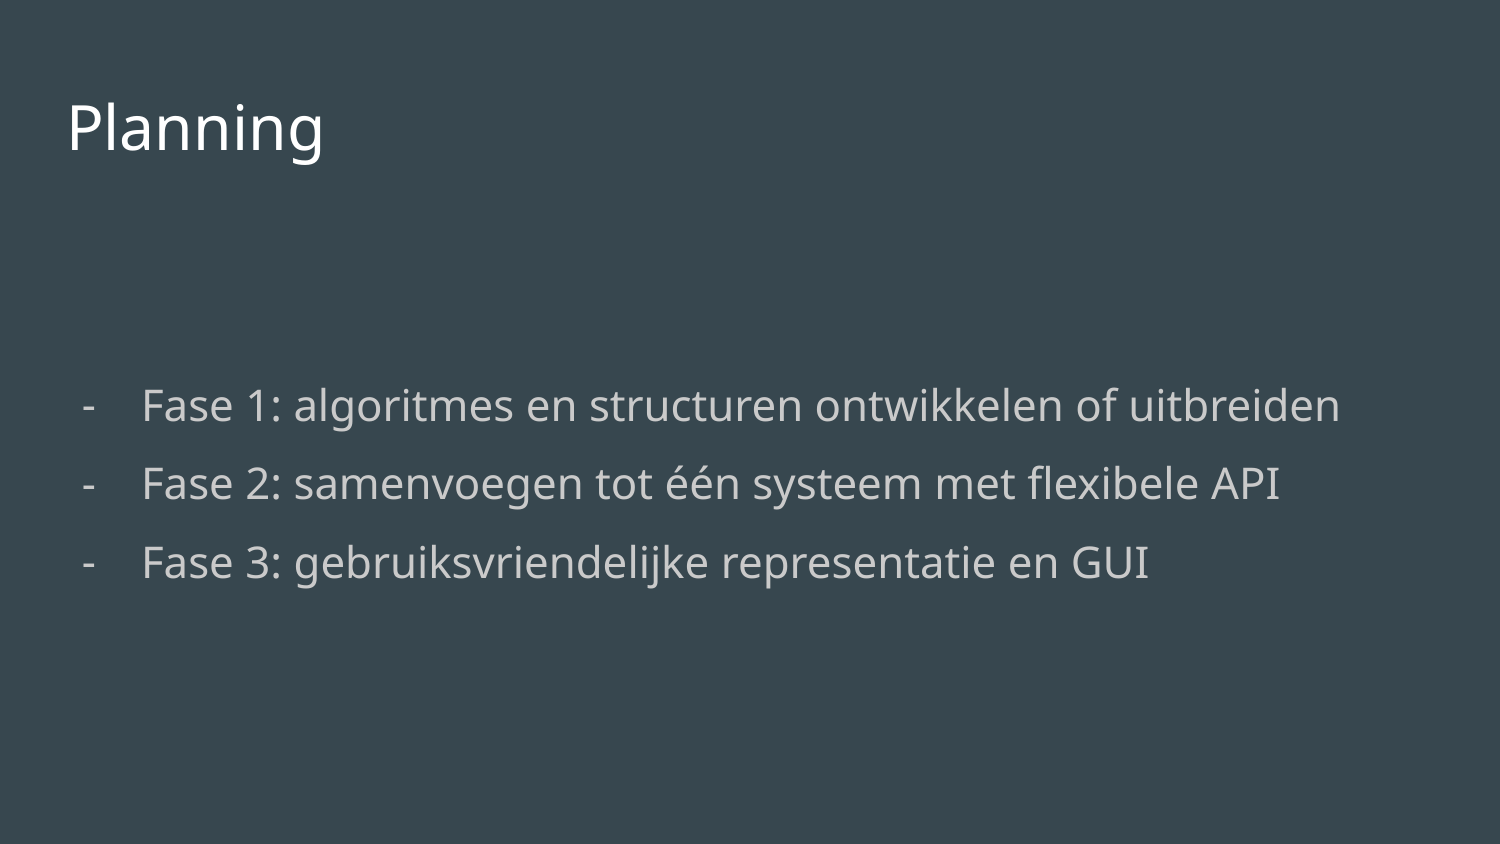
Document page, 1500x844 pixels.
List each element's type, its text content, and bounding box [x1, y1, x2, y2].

title Planning [51, 72, 1449, 167]
list Fase 1: algoritmes en structuren ontwikkelen of uitbreiden Fase 2: samenvoegen tot één systeem met flexibele API Fase 3: gebruiksvriendelijke representatie en GUI [51, 189, 1449, 750]
